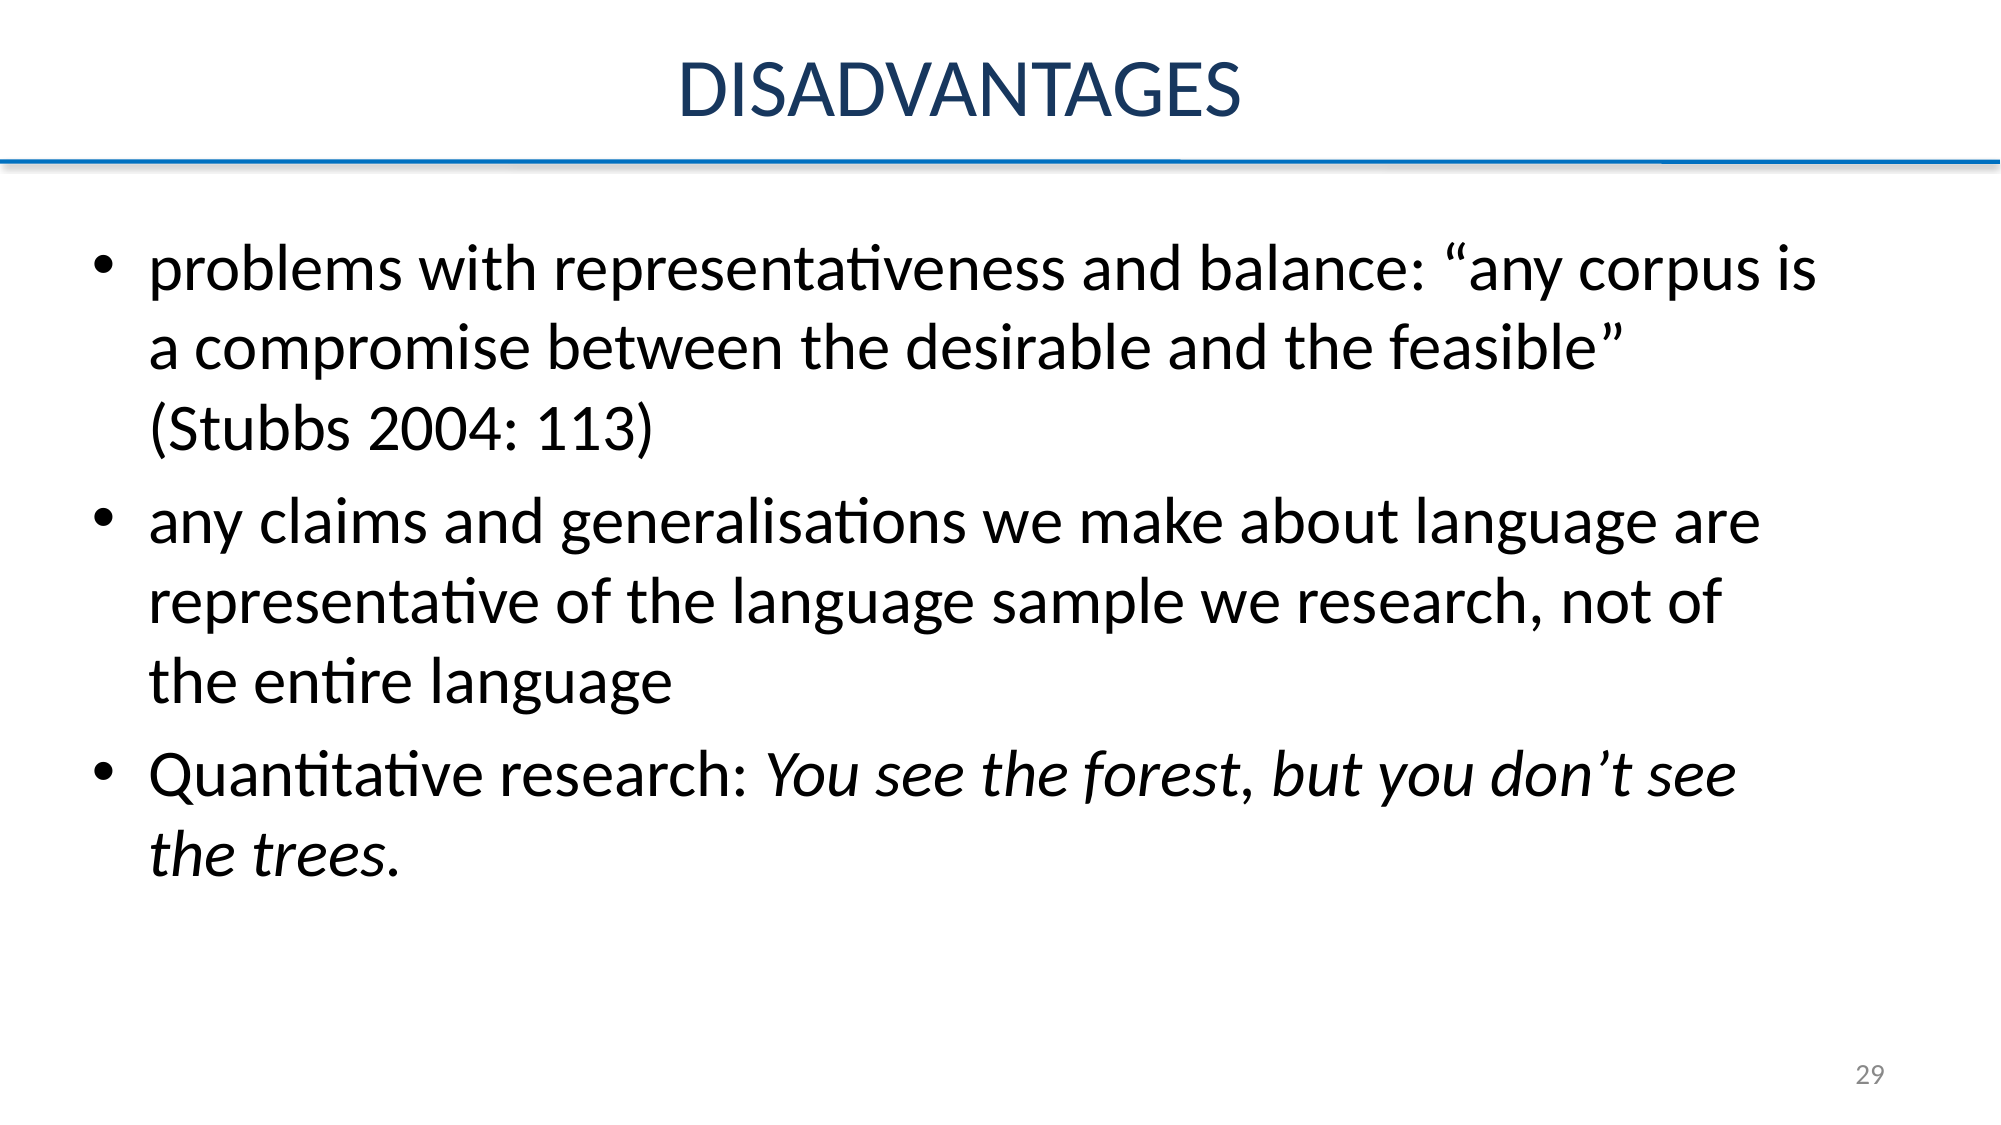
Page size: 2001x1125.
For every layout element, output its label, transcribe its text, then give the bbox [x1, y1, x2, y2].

title Disadvantages [122, 28, 1798, 138]
slide_number 29 [1433, 1042, 1900, 1103]
list problems with representativeness and balance: “any corpus is a compromise between the desirable and the feasible” (Stubbs 2004: 113) any claims and generalisations we make about language are representative of the language sample we research, not of the entire language Quantitative research: You see the forest, but you don’t see the trees. [76, 215, 1844, 1043]
